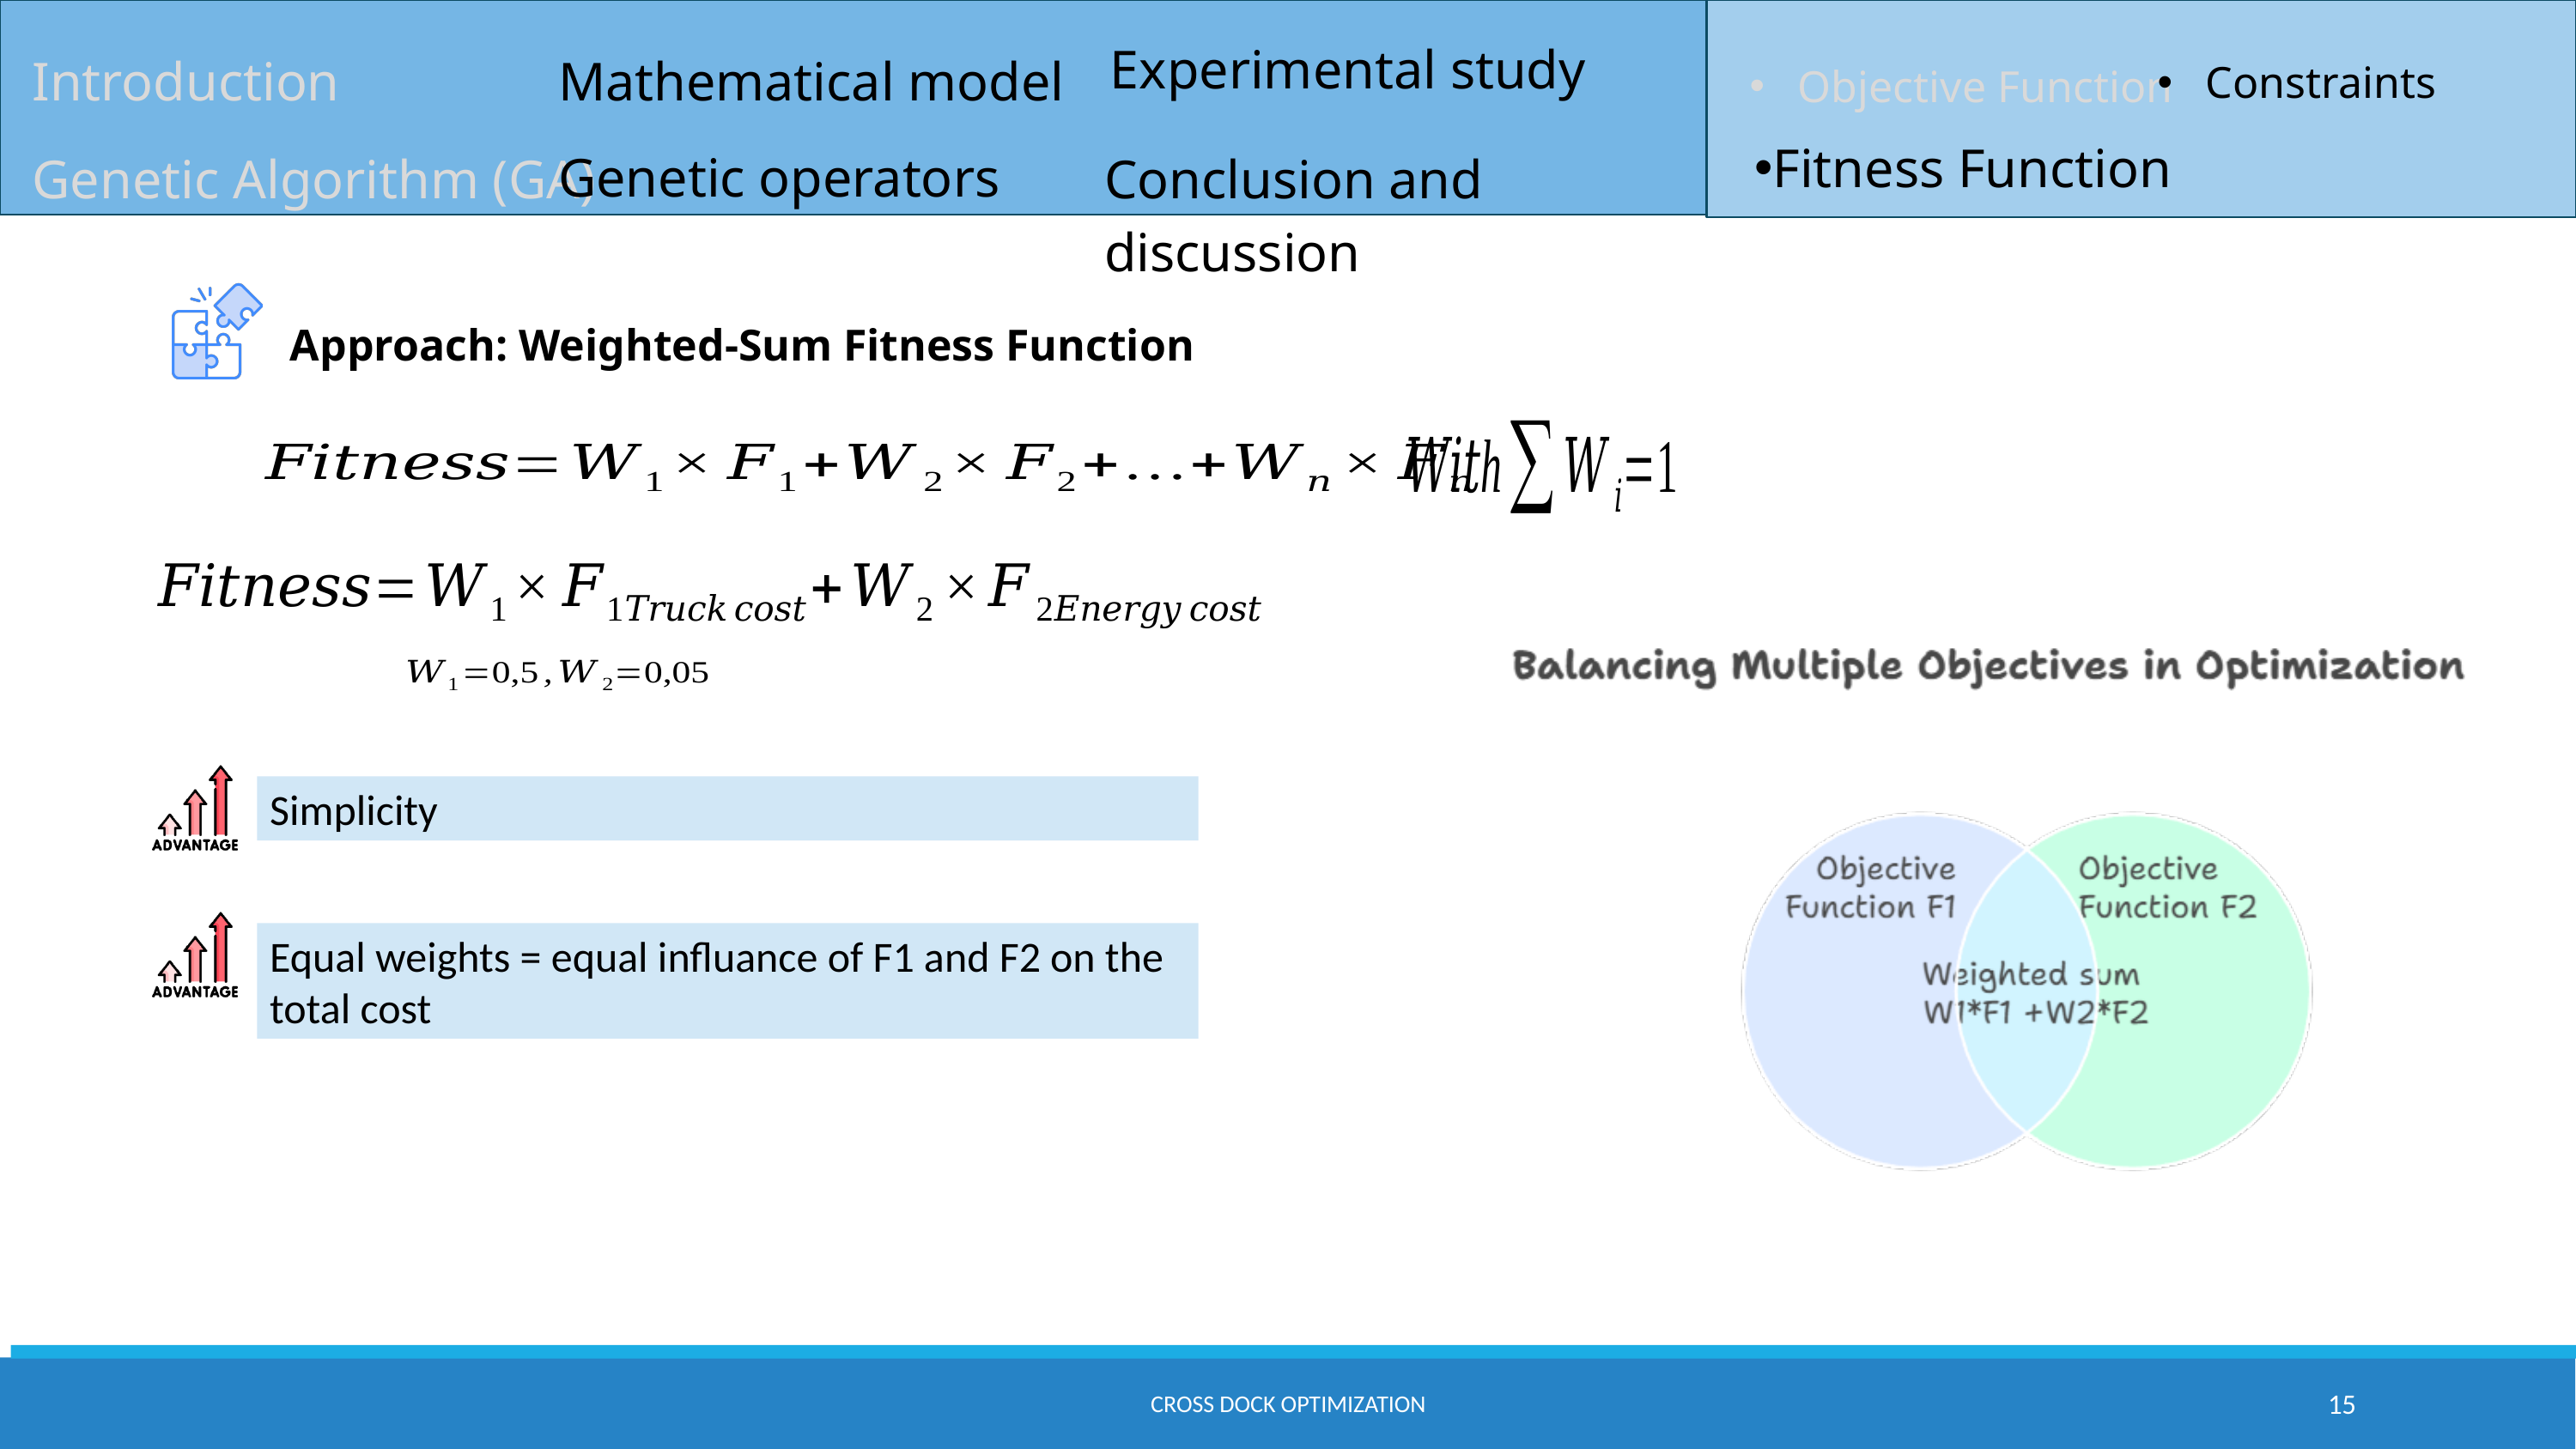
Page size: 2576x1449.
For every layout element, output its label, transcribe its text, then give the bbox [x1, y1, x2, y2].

text_box Fitness Function [1754, 124, 2356, 199]
text_box [1459, 612, 2547, 1197]
text_box Approach: Weighted-Sum Fitness Function [216, 309, 1267, 370]
text_box Genetic Algorithm (GA) [32, 134, 644, 209]
text_box Objective Function [1749, 37, 2351, 112]
text_box Experimental study [1109, 25, 1619, 100]
text_box Introduction [32, 37, 542, 112]
text_box Genetic operators [558, 134, 1067, 208]
text_box Simplicity [257, 776, 1199, 841]
text_box Mathematical model [558, 37, 1067, 112]
picture [152, 911, 239, 997]
slide_number 15 [2092, 1364, 2369, 1442]
text_box [171, 282, 263, 379]
footer Cross dock optimization [779, 1364, 1798, 1442]
text_box [1706, 0, 2576, 218]
text_box [0, 0, 1708, 215]
picture [152, 765, 239, 852]
text_box Constraints [2157, 33, 2576, 107]
text_box Conclusion and discussion [1104, 135, 1706, 282]
text_box Equal weights = equal influance of F1 and F2 on the total cost [257, 923, 1199, 1039]
